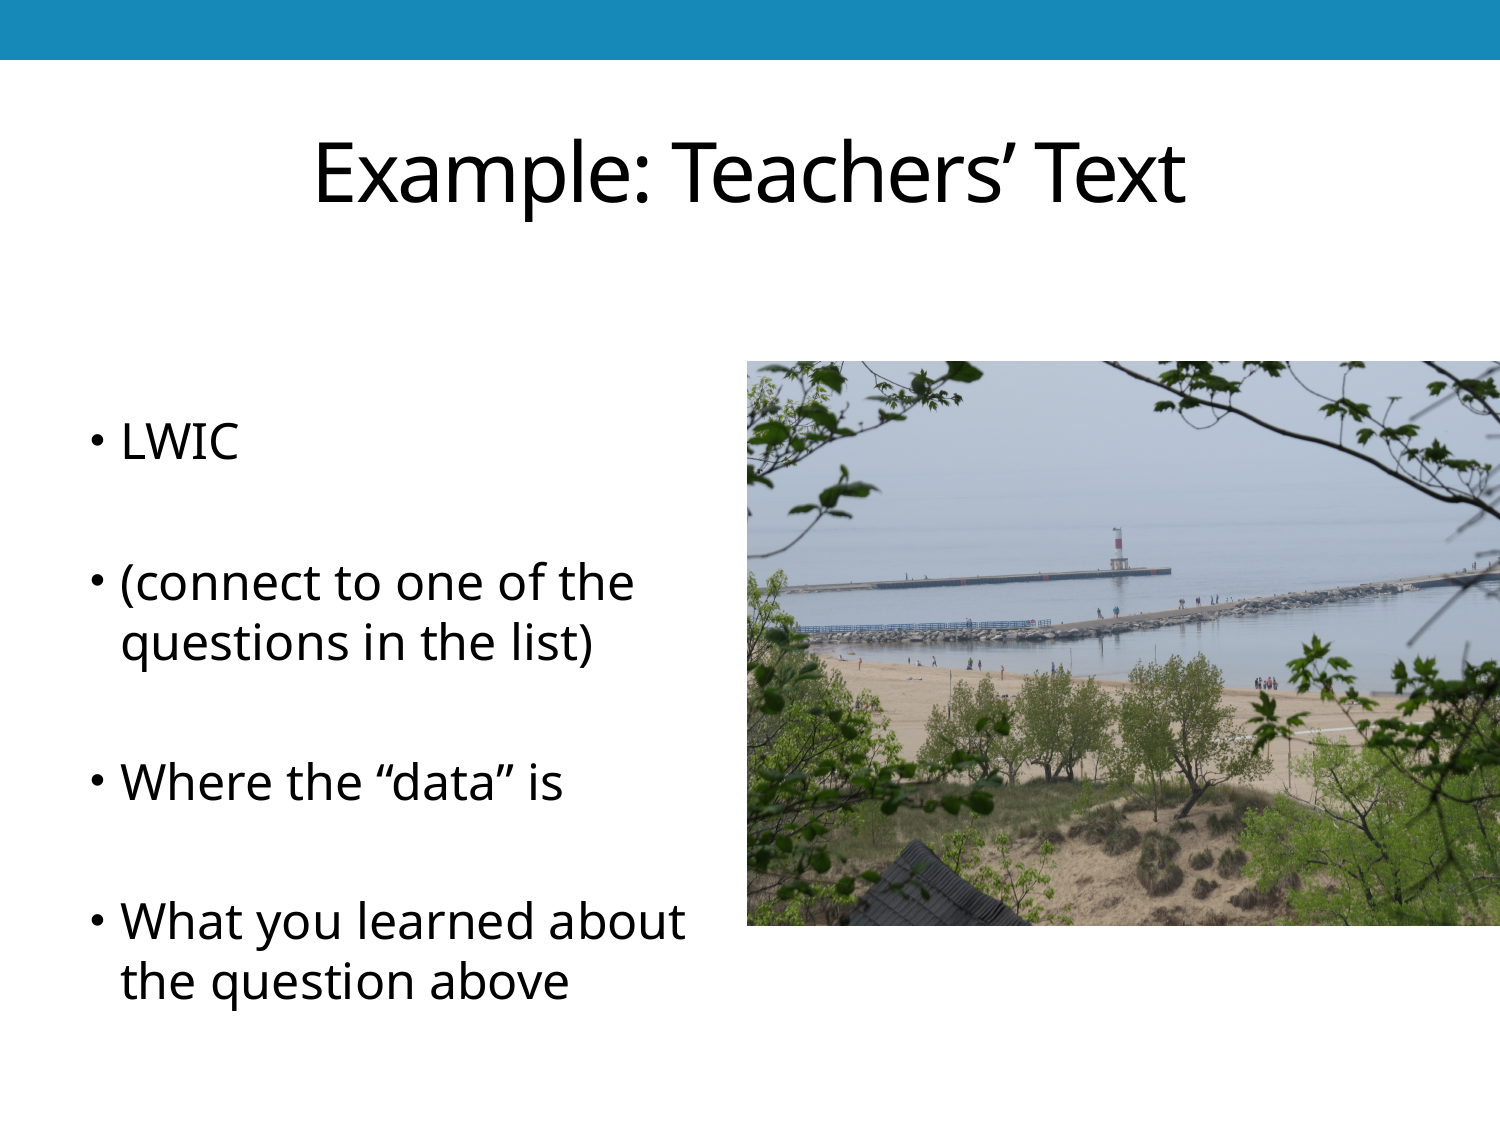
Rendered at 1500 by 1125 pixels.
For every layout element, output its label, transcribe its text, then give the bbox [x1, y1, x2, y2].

picture [747, 361, 1500, 926]
title Example: Teachers’ Text [75, 87, 1425, 250]
list LWIC (connect to one of the questions in the list) Where the “data” is What you learned about the question above [75, 262, 748, 1063]
